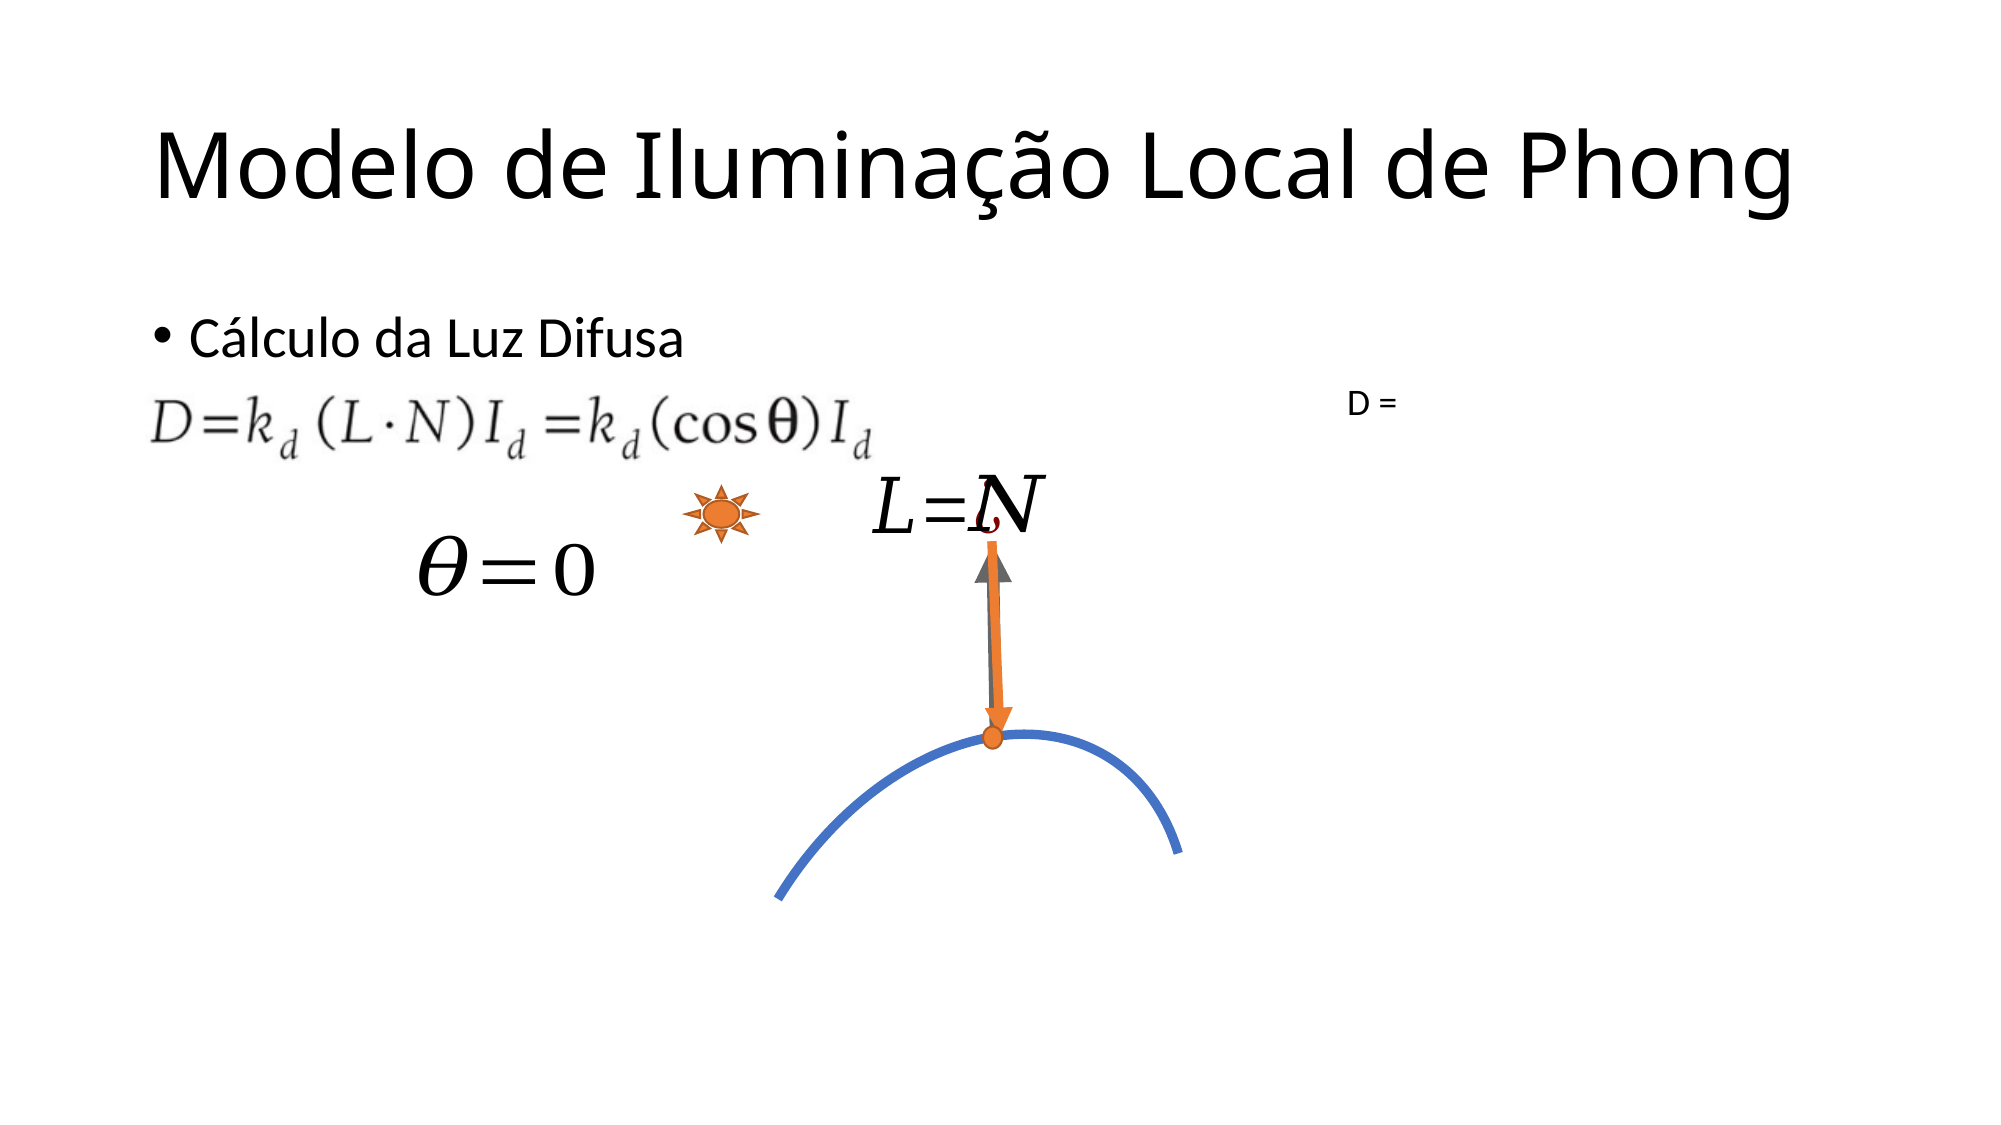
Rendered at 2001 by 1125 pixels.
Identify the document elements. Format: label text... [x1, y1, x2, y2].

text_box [991, 541, 1000, 736]
text_box [981, 725, 1004, 750]
title Modelo de Iluminação Local de Phong [137, 59, 1863, 278]
text_box [777, 733, 1179, 1007]
list Cálculo da Luz Difusa [137, 299, 1863, 1014]
picture [137, 380, 891, 481]
text_box [681, 484, 762, 544]
